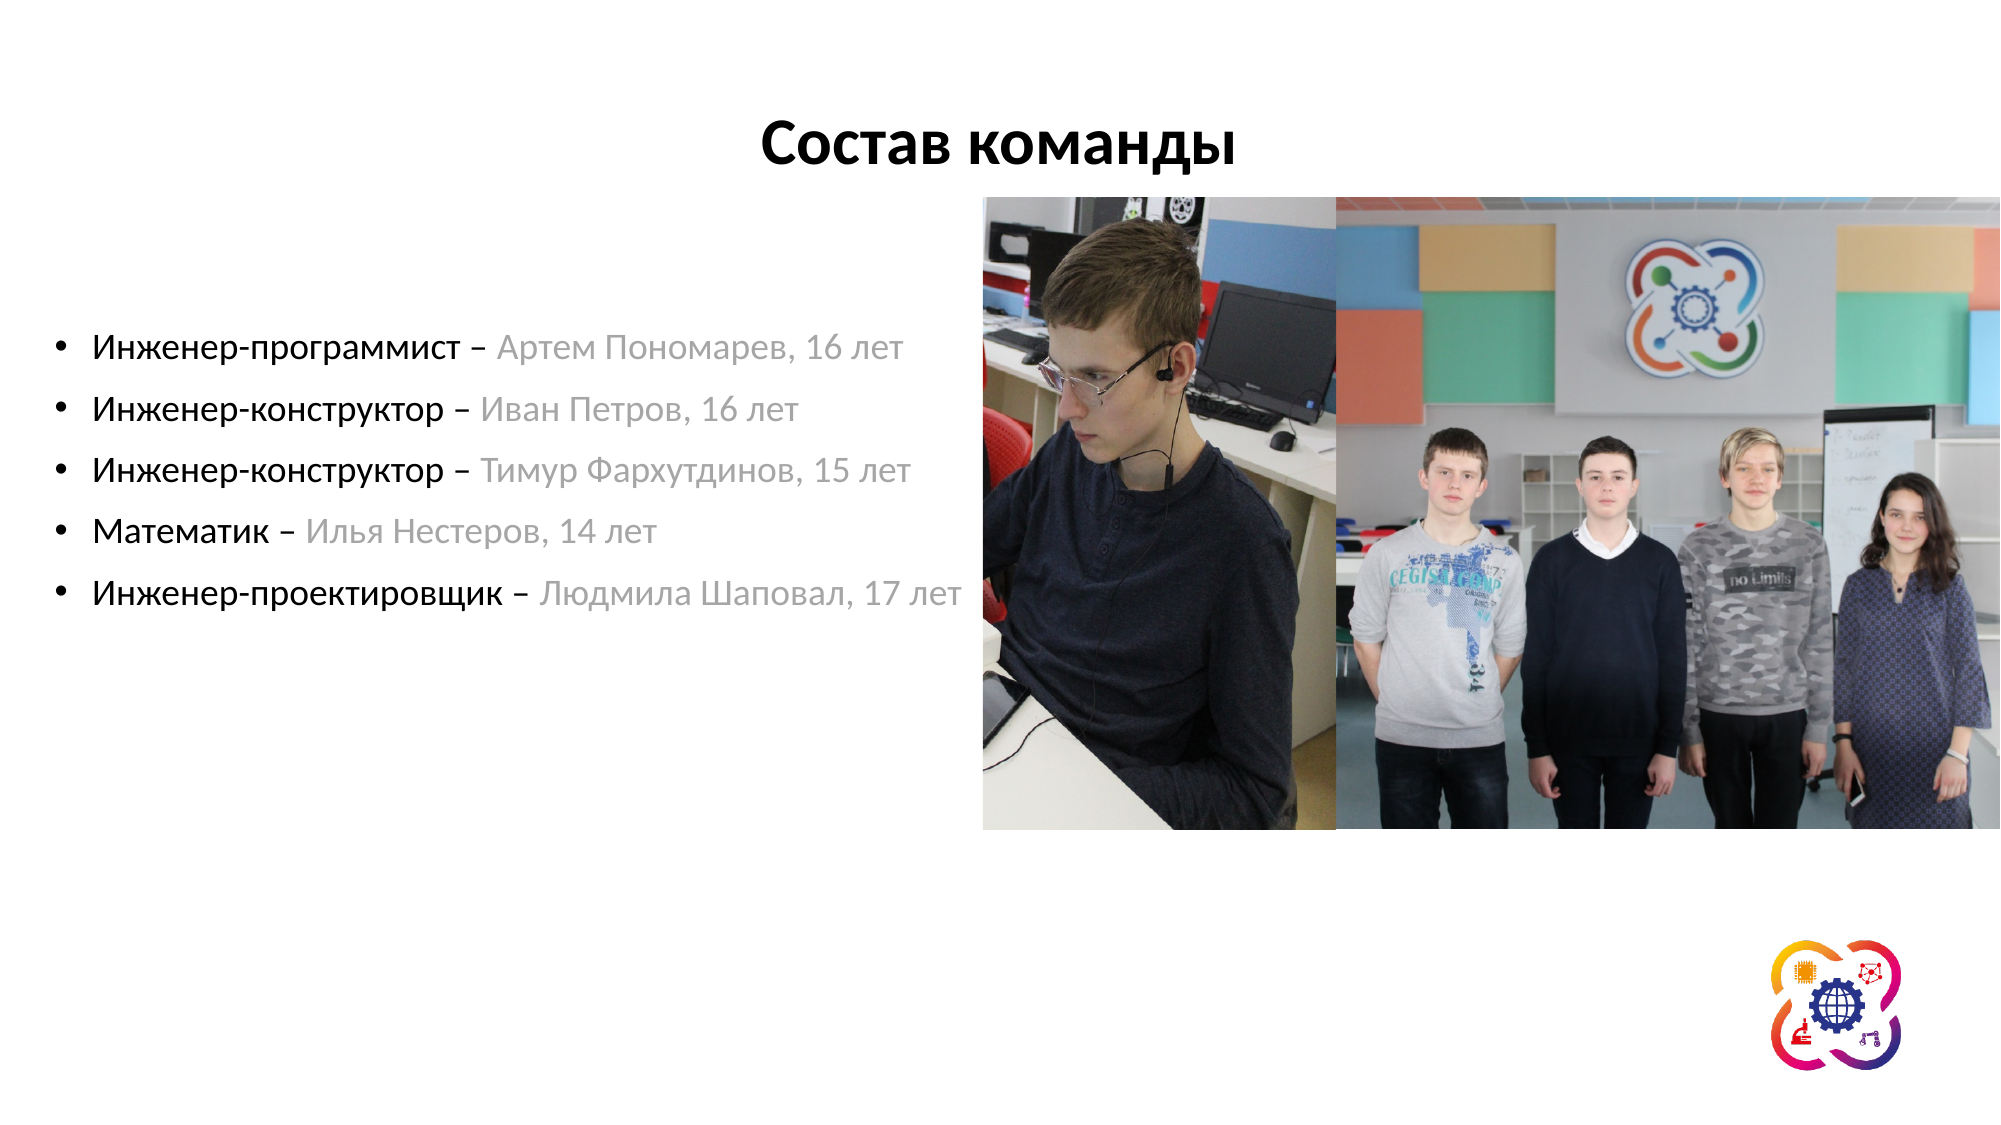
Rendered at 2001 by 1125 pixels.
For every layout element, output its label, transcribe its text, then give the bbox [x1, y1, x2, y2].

picture [982, 197, 2000, 830]
picture [1746, 934, 1927, 1075]
title Состав команды [137, 50, 1863, 237]
list Инженер-программист – Артем Пономарев, 16 лет Инженер-конструктор – Иван Петров, 16 лет Инженер-конструктор – Тимур Фархутдинов, 15 лет Математик – Илья Нестеров, 14 лет Инженер-проектировщик – Людмила Шаповал, 17 лет [39, 319, 1765, 1034]
